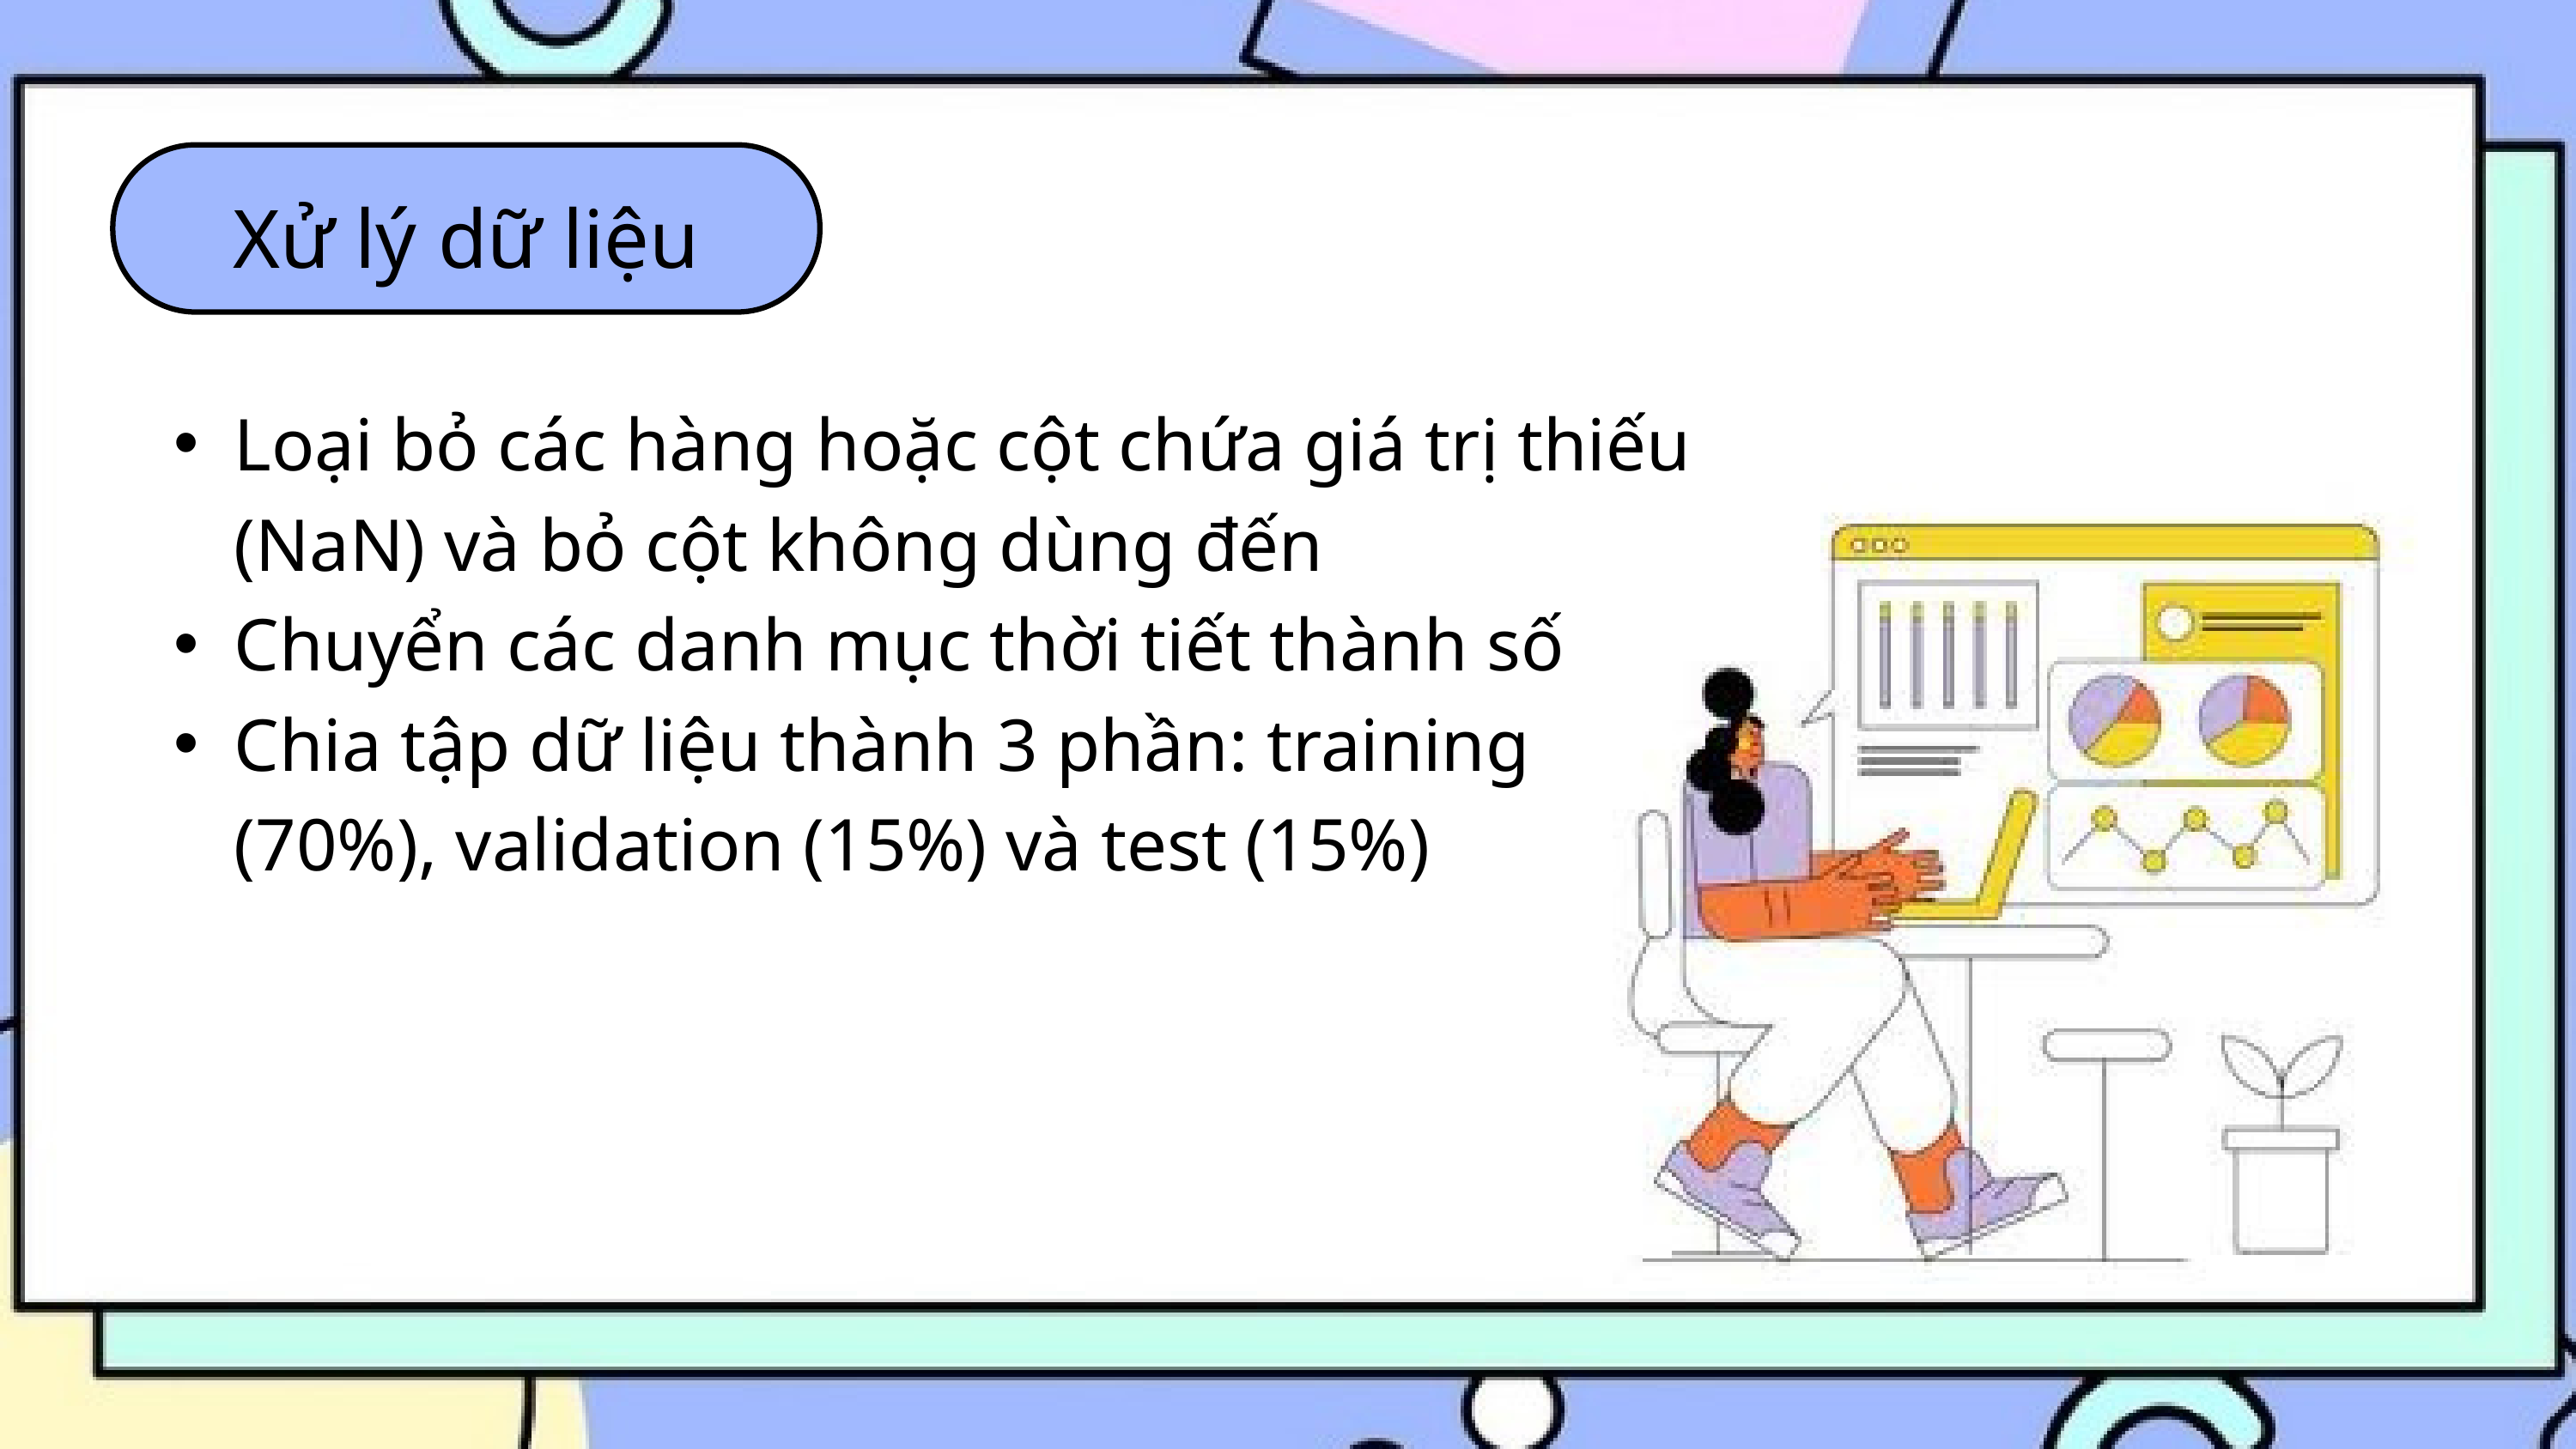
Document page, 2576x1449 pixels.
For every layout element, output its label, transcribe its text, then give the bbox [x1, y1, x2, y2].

text_box Loại bỏ các hàng hoặc cột chứa giá trị thiếu (NaN) và bỏ cột không dùng đến Chuyển các danh mục thời tiết thành số Chia tập dữ liệu thành 3 phần: training (70%), validation (15%) và test (15%) [112, 385, 1719, 886]
text_box [0, 0, 2576, 1449]
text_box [112, 144, 821, 312]
text_box [1583, 453, 2418, 1288]
